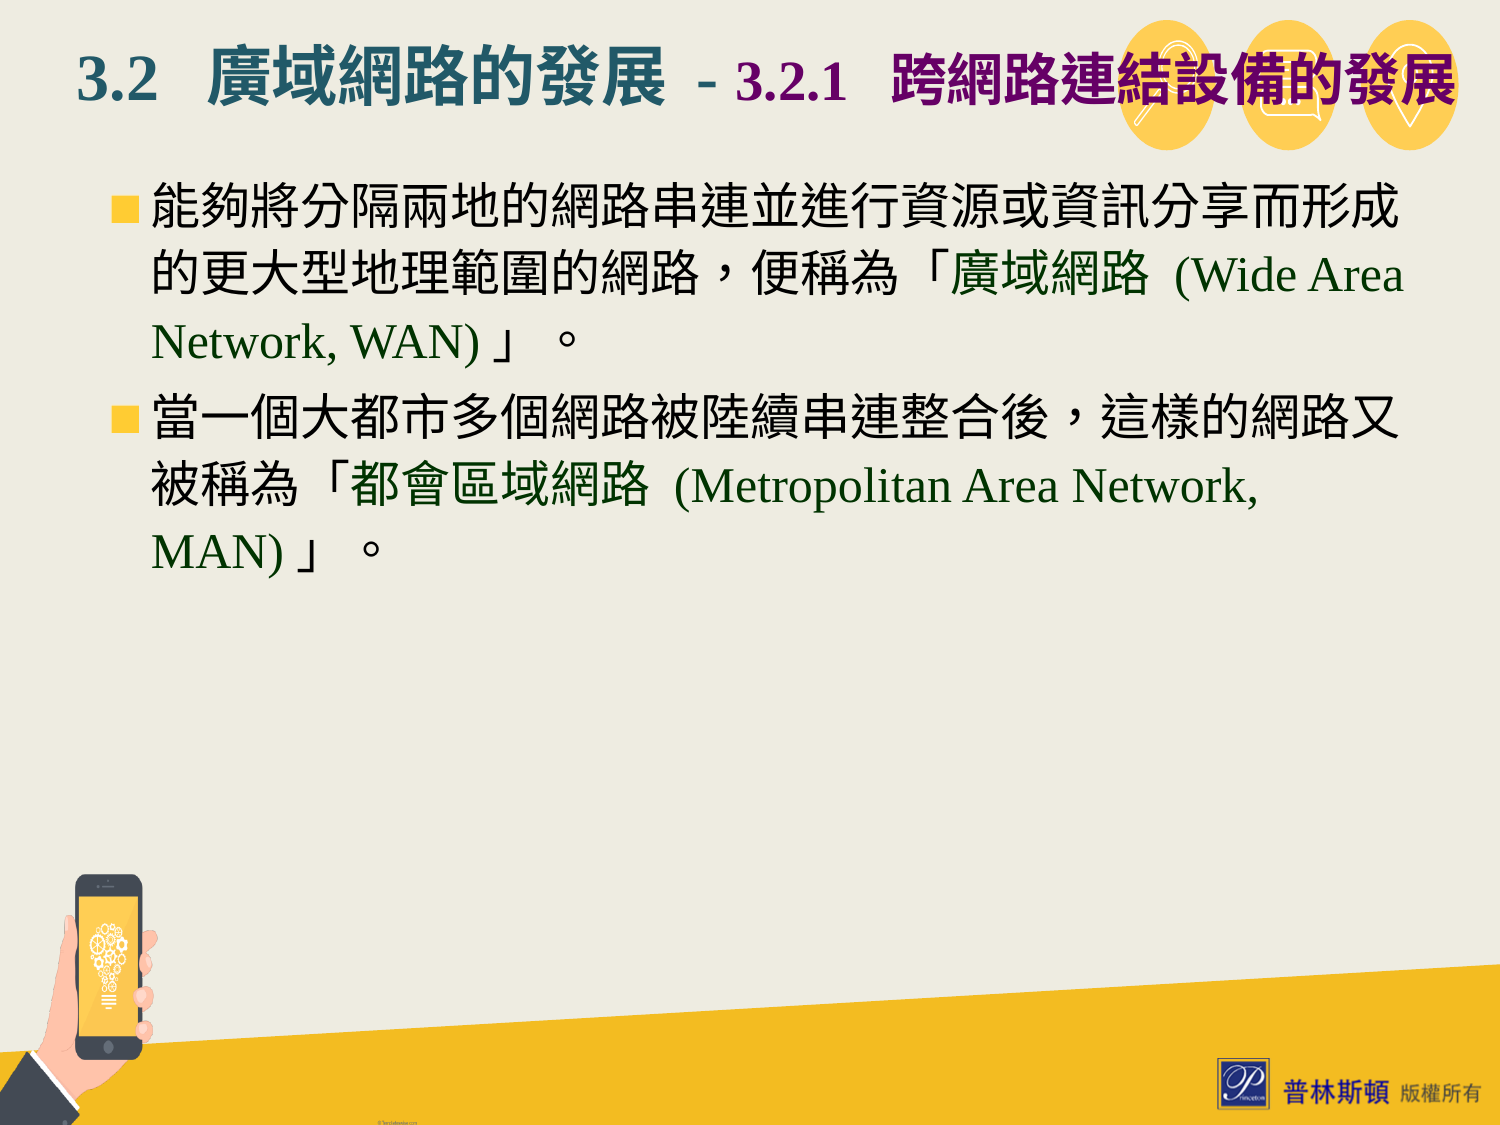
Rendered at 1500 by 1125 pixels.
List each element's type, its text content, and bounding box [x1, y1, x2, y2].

picture [103, 397, 139, 433]
title 3.2 廣域網路的發展 - 3.2.1 跨網路連結設備的發展 [76, 19, 1459, 114]
picture [103, 187, 139, 223]
picture [0, 811, 420, 1125]
list 能夠將分隔兩地的網路串連並進行資源或資訊分享而形成的更大型地理範圍的網路，便稱為「廣域網路 (Wide Area Network, WAN)」。 當一個大都市多個網路被陸續串連整合後，這樣的網路又被稱為「都會區域網路 (Metropolitan Area Network, MAN)」。 [76, 160, 1459, 1059]
picture [1217, 1058, 1500, 1125]
